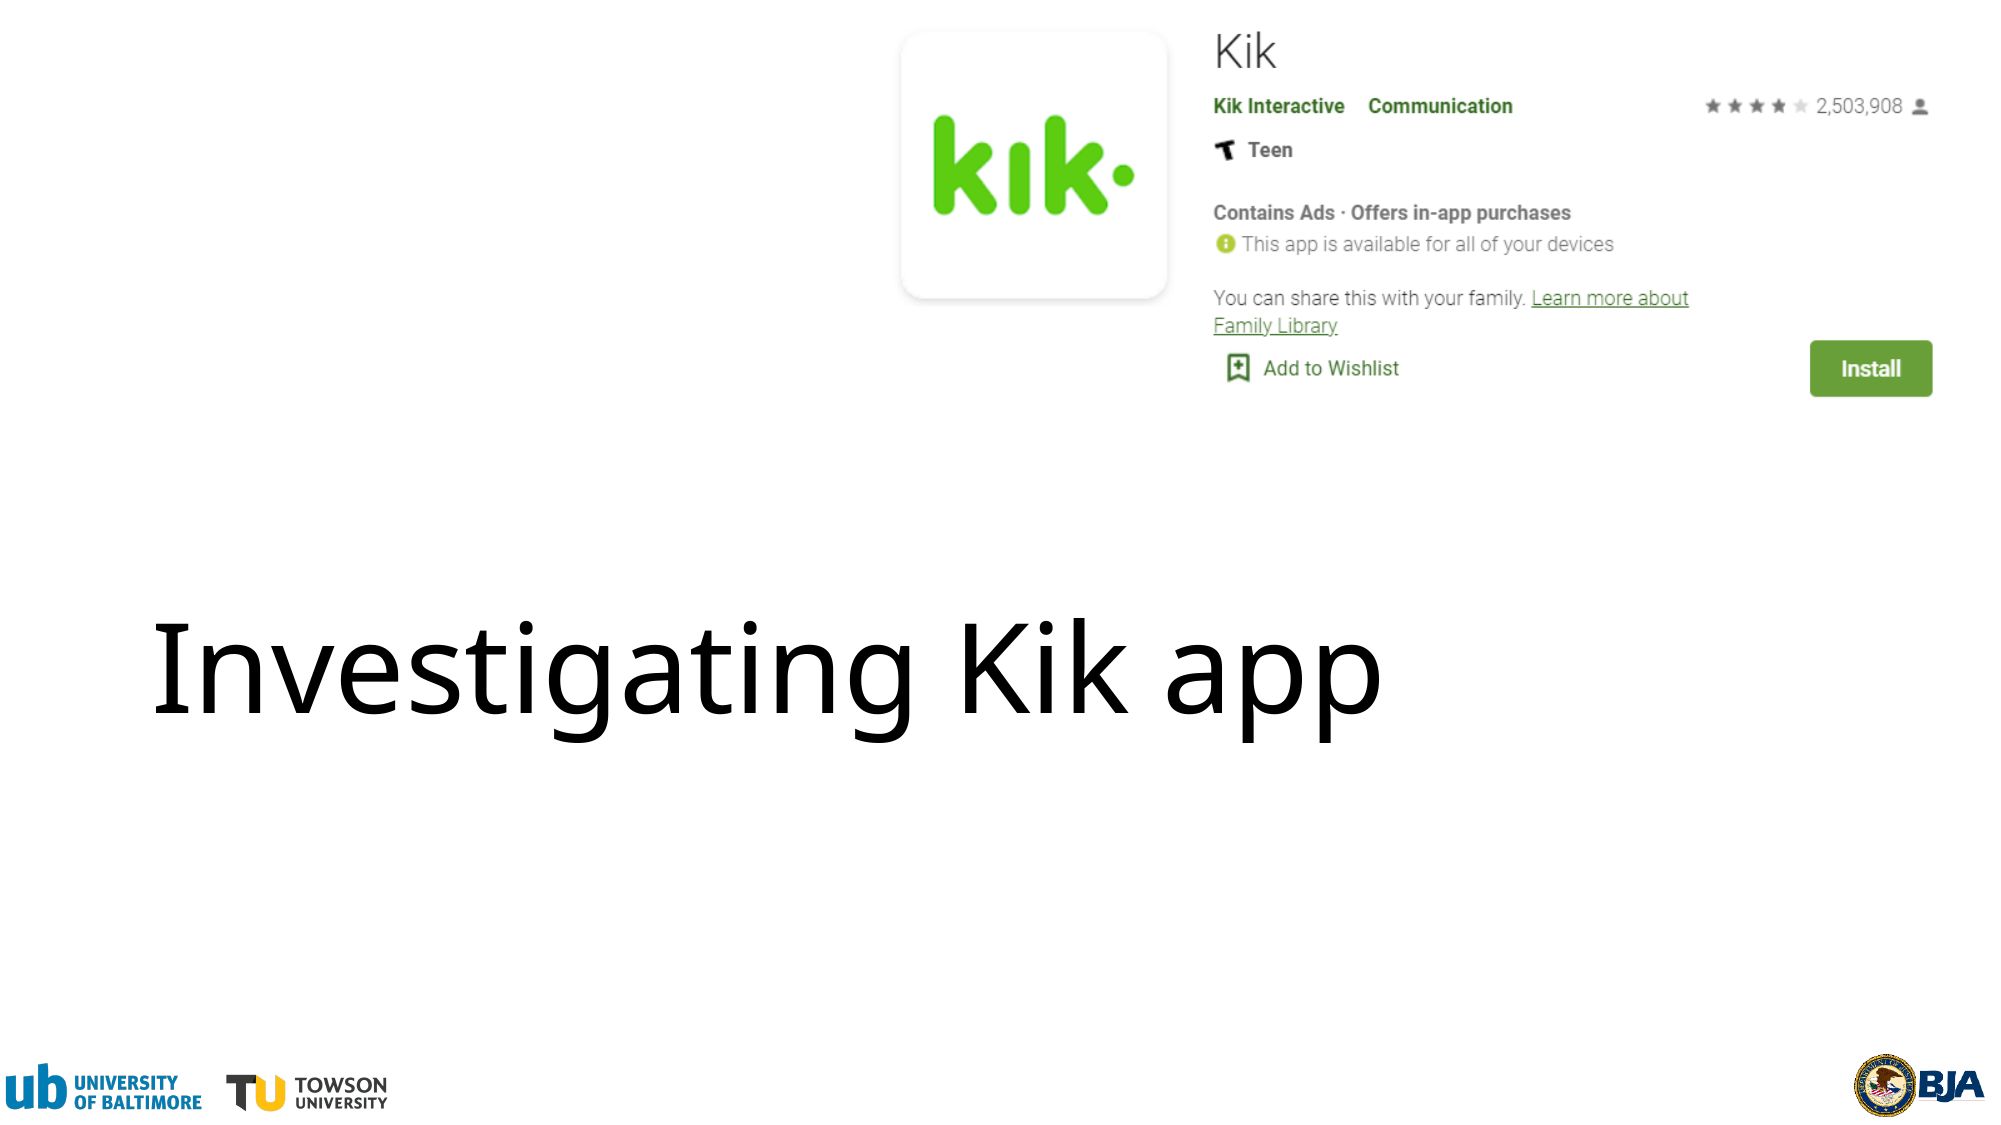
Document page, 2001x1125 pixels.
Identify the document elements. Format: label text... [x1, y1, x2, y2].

title Investigating Kik app [136, 280, 1862, 749]
picture [1854, 1054, 1986, 1117]
picture [886, 0, 1964, 422]
picture [0, 1031, 407, 1125]
